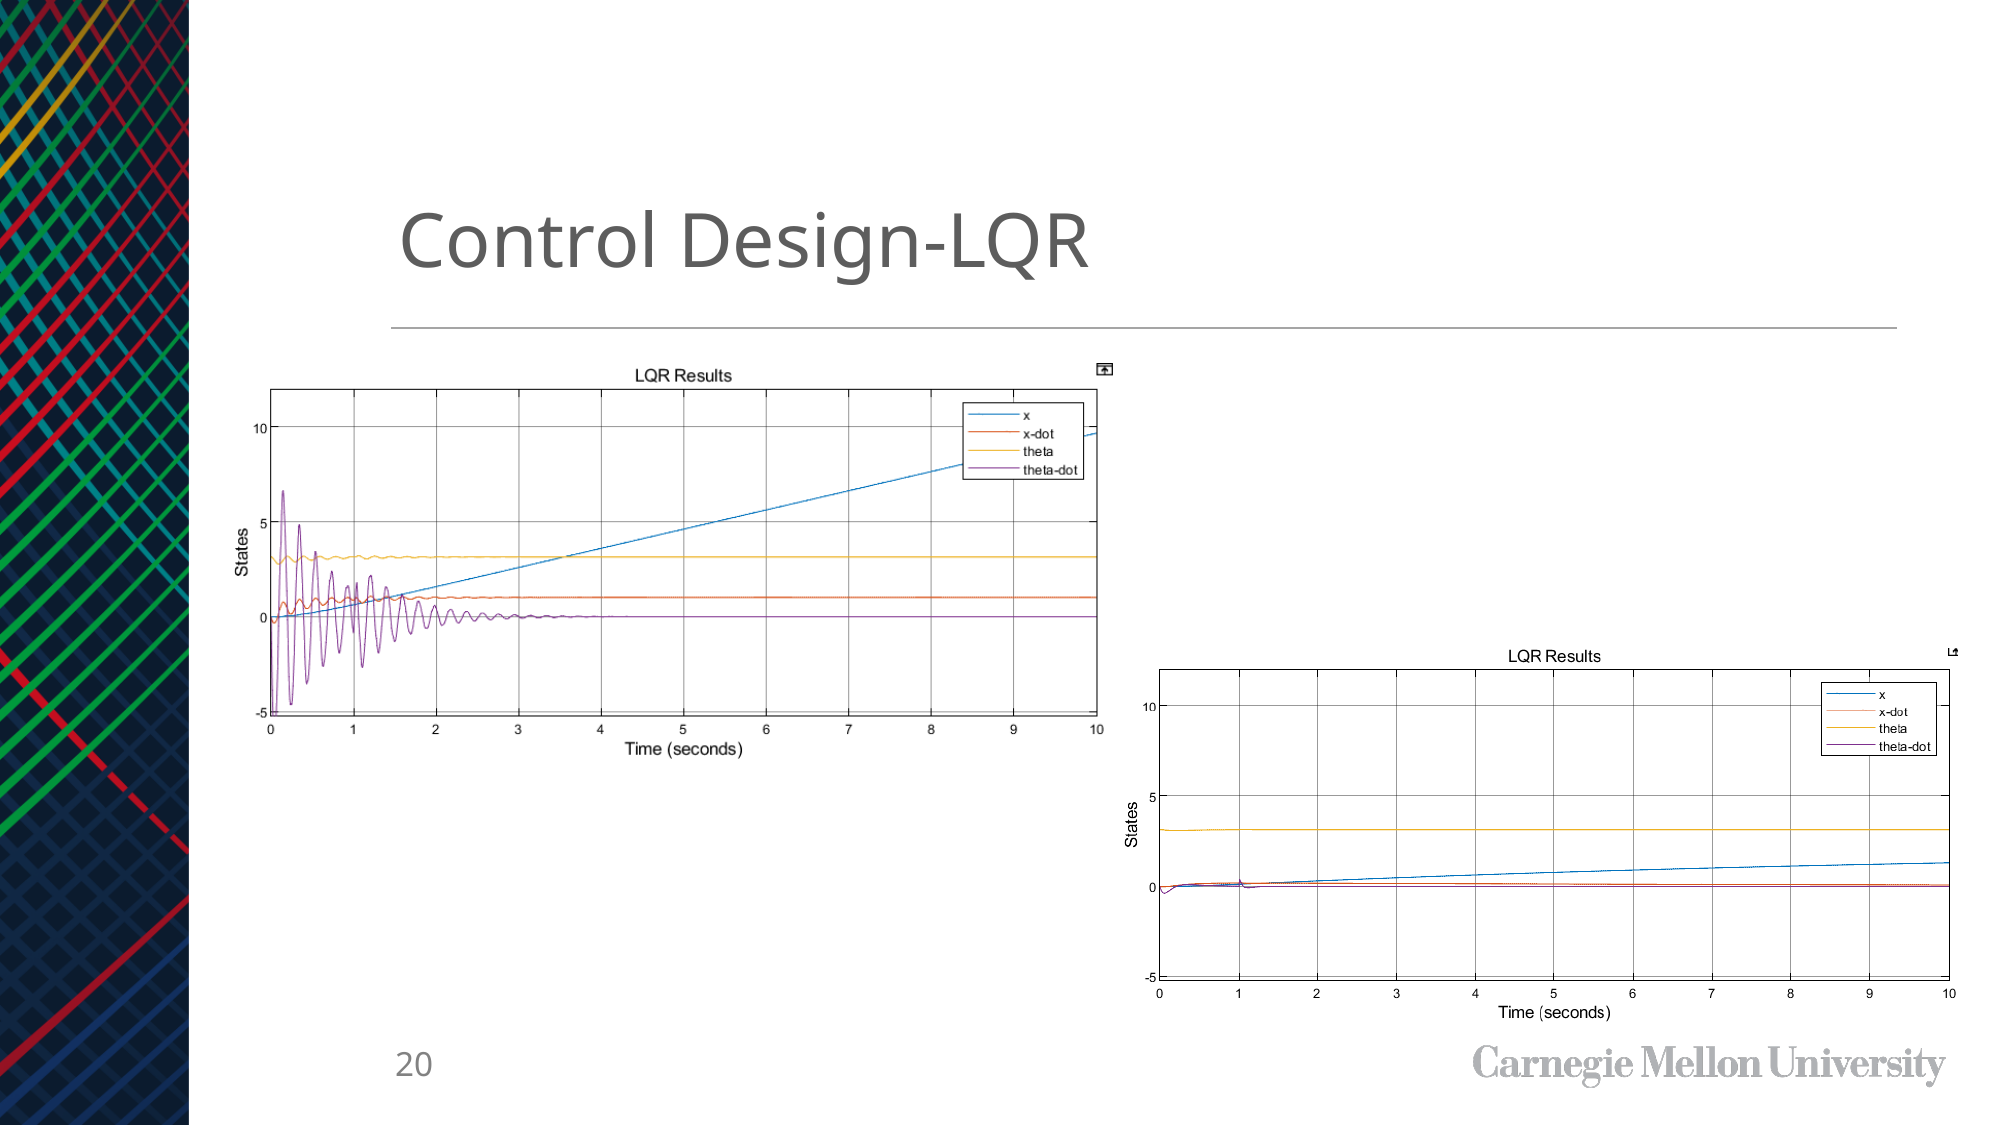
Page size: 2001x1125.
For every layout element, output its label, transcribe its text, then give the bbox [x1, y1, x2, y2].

picture [1123, 648, 1958, 1023]
list Control Design-LQR [391, 189, 1357, 296]
picture [0, 0, 188, 1125]
picture [230, 363, 1114, 762]
slide_number ‹#› [383, 770, 441, 1125]
picture [1473, 1045, 1946, 1088]
